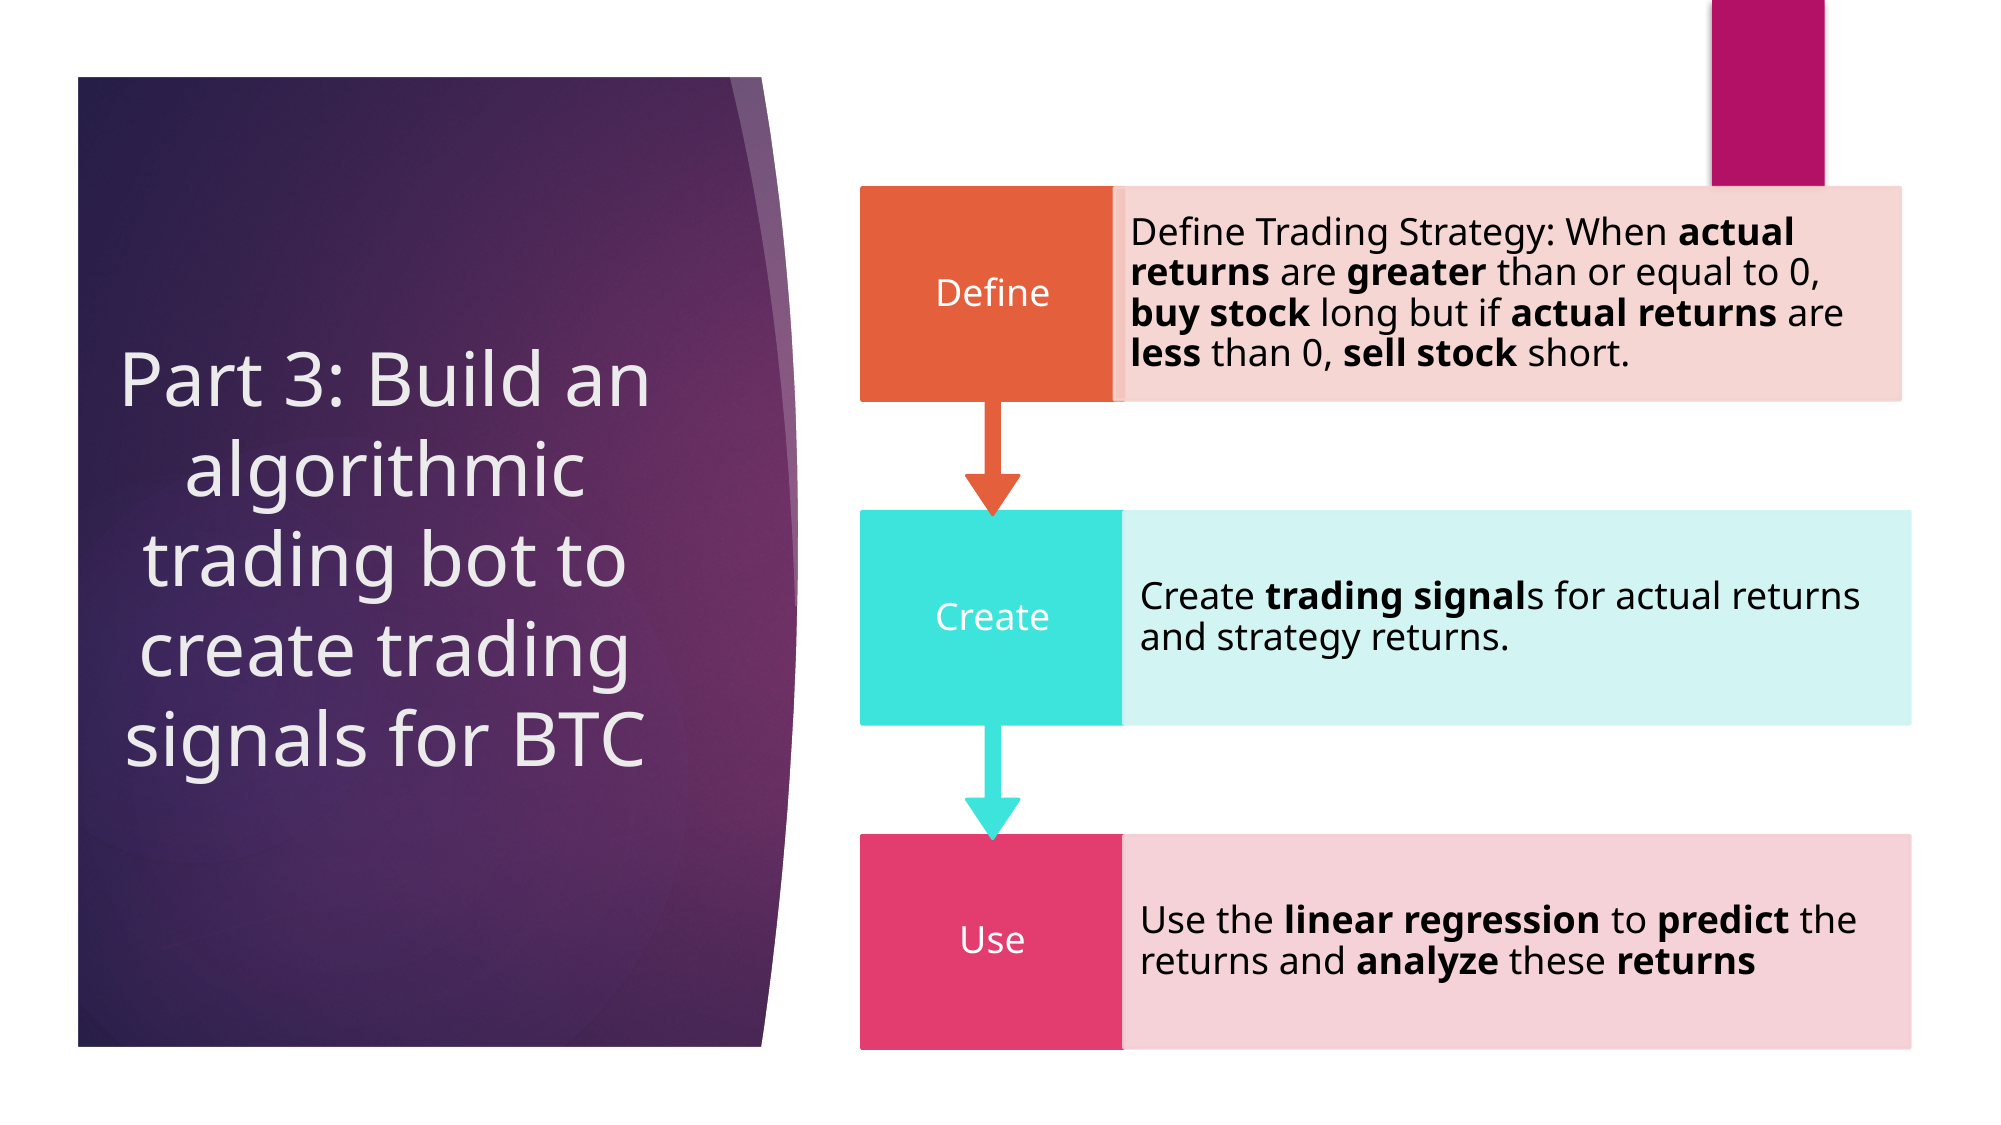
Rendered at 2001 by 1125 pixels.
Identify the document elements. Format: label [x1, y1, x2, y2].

text_box [0, 0, 2000, 1125]
list [861, 187, 1911, 1049]
